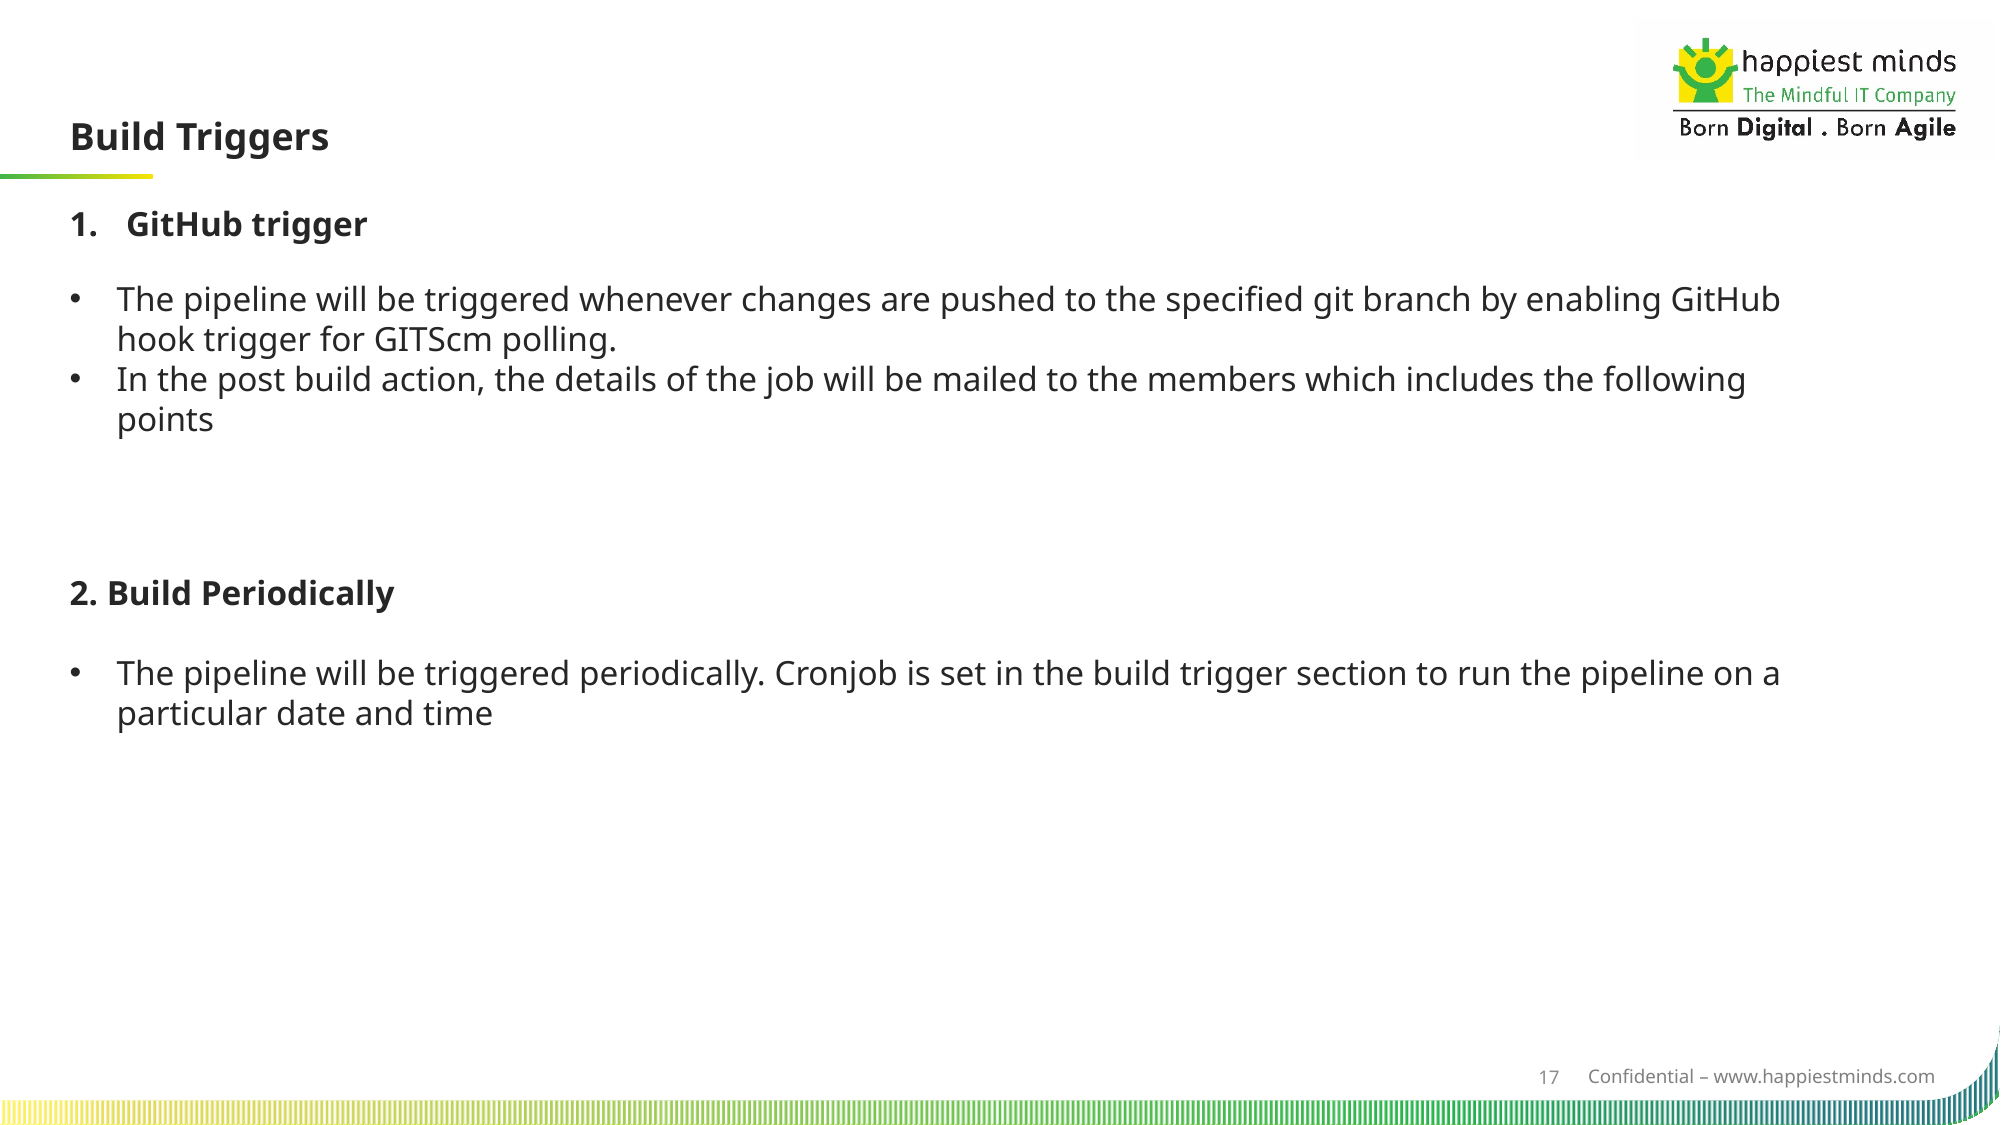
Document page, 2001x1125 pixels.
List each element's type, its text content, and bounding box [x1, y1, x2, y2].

picture [0, 985, 2000, 1125]
picture [1634, 18, 1994, 160]
slide_number 17 [1124, 1048, 1575, 1109]
text_box Build Triggers GitHub trigger The pipeline will be triggered whenever changes are pushed to the specified git branch by enabling GitHub hook trigger for GITScm polling. In the post build action, the details of the job will be mailed to the members which includes the following points 2. Build Periodically The pipeline will be triggered periodically. Cronjob is set in the build trigger section to run the pipeline on a particular date and time [54, 105, 1859, 785]
